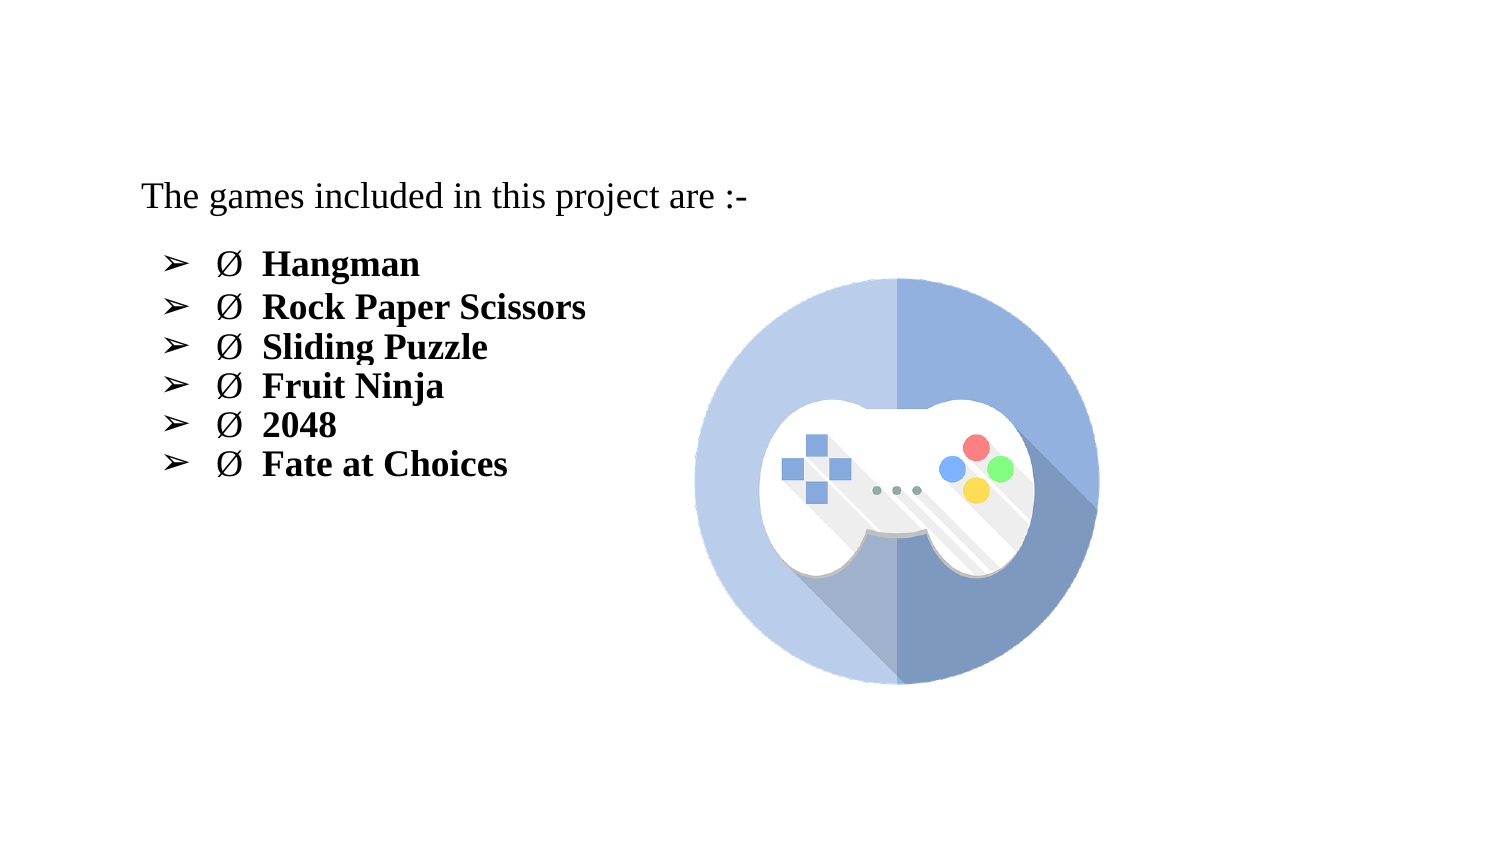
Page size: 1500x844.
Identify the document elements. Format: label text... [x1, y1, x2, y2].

title The games included in this project are :- Ø Hangman Ø Rock Paper Scissors Ø Sliding Puzzle Ø Fruit Ninja Ø 2048 Ø Fate at Choices [51, 159, 1449, 684]
picture [662, 247, 1130, 715]
